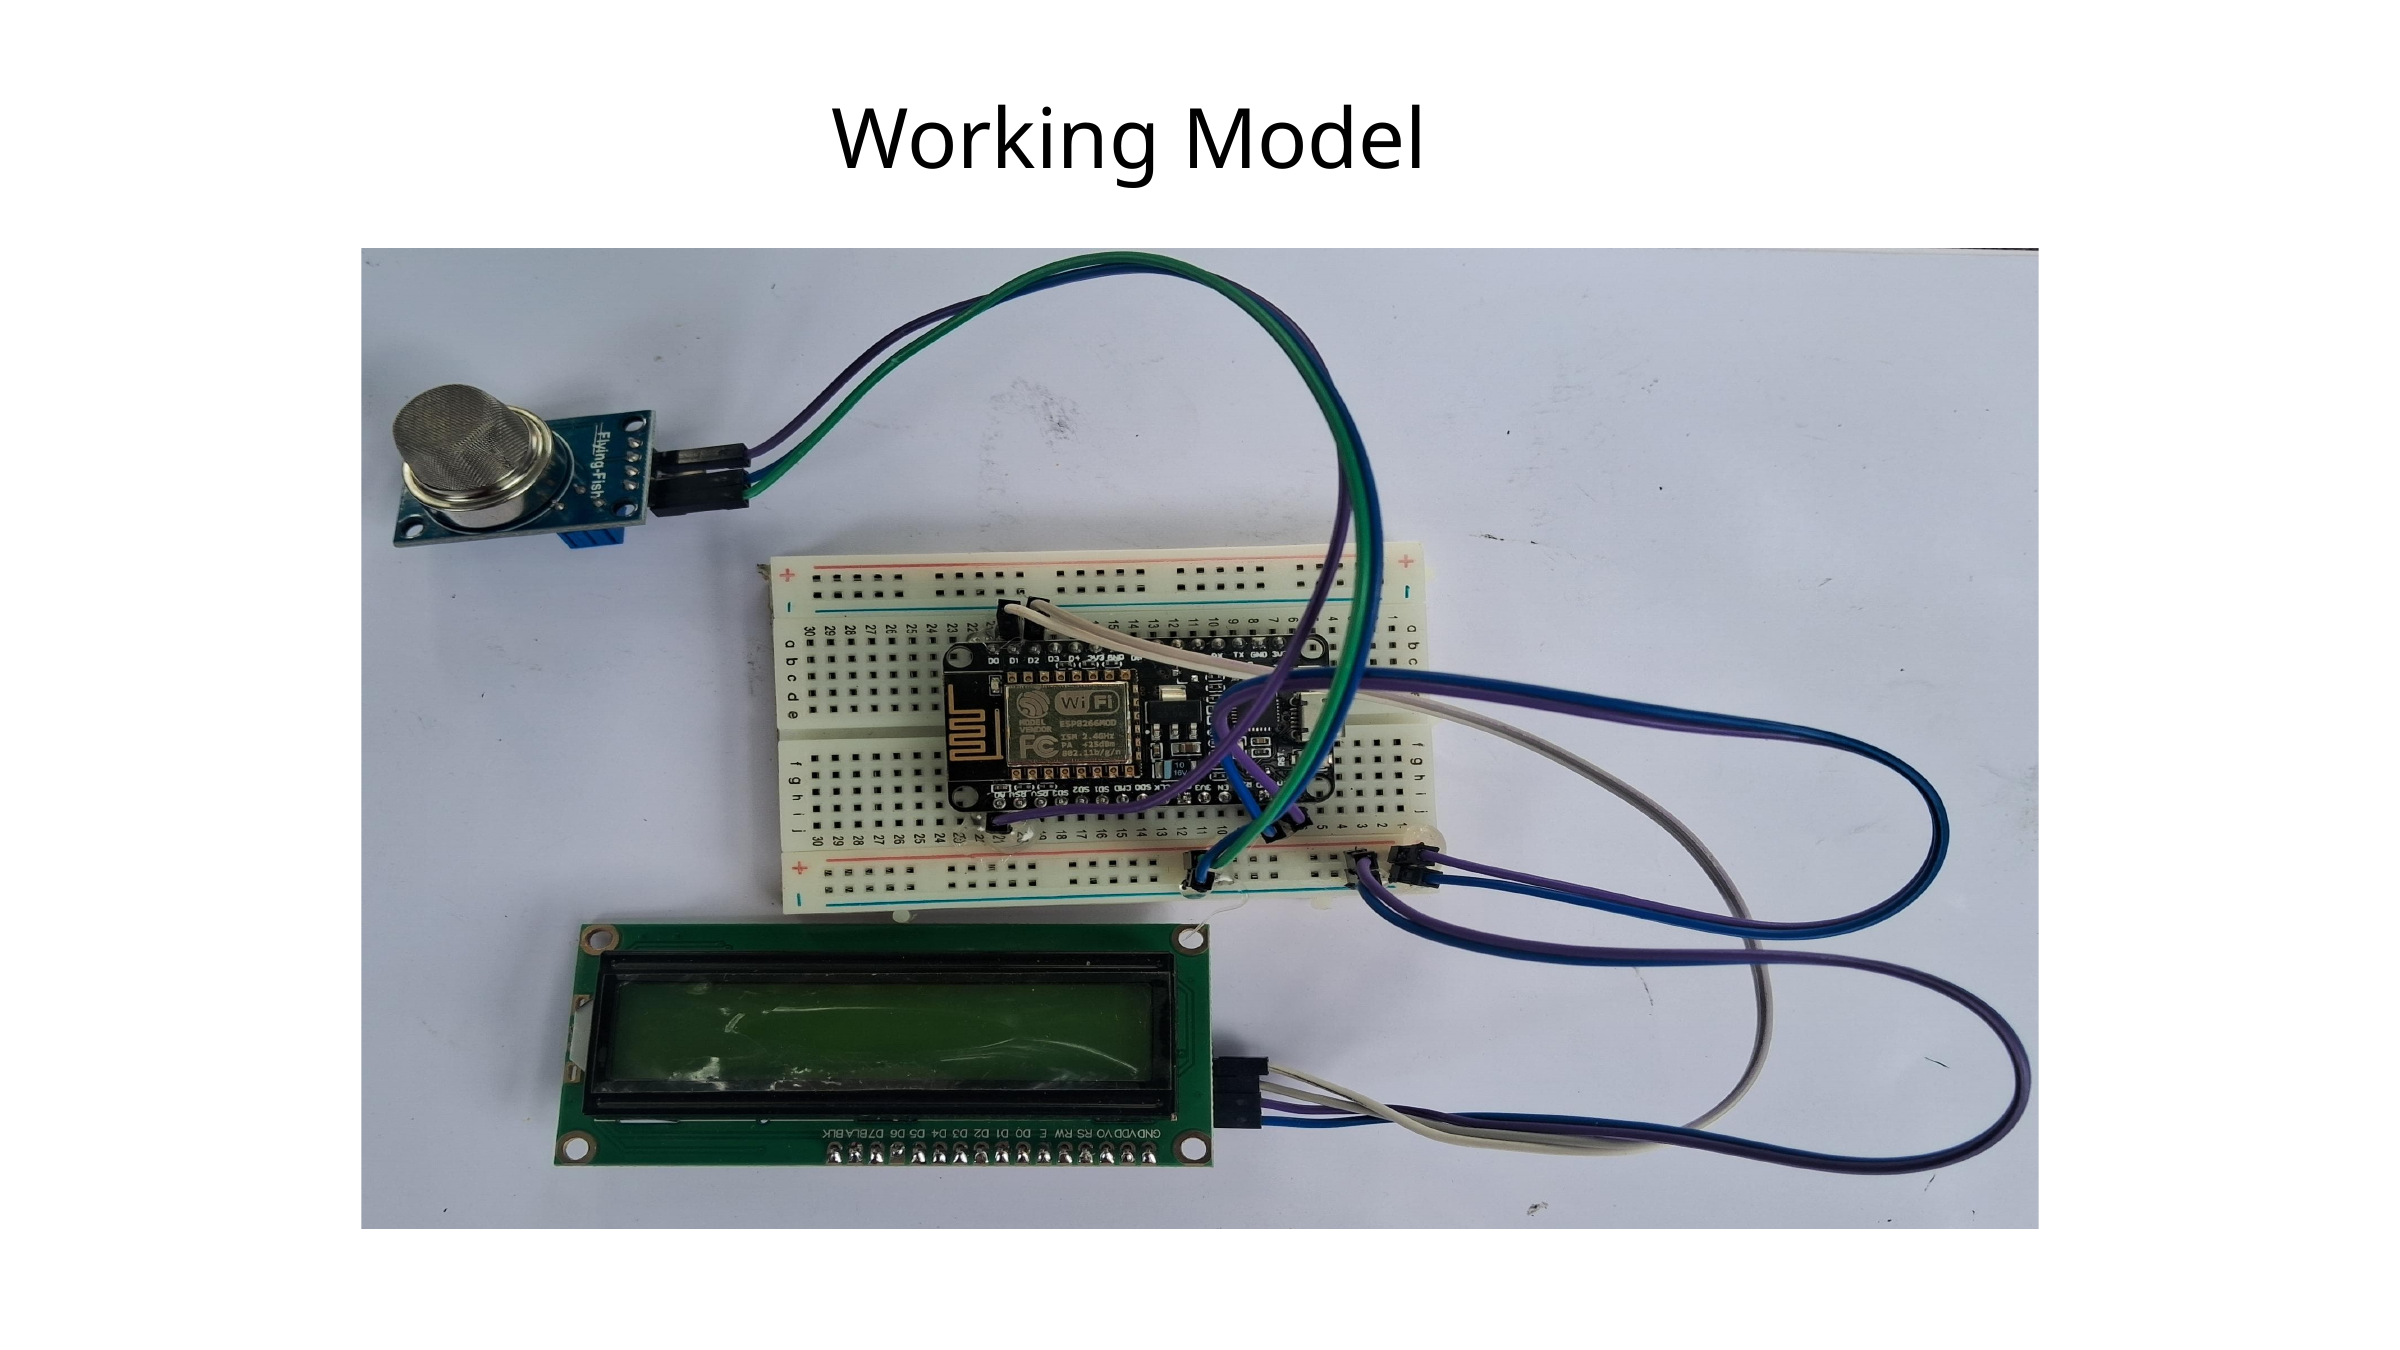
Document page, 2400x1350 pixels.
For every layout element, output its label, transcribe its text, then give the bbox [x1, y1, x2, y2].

text_box Working Model [816, 78, 2047, 193]
picture [361, 248, 2039, 1229]
